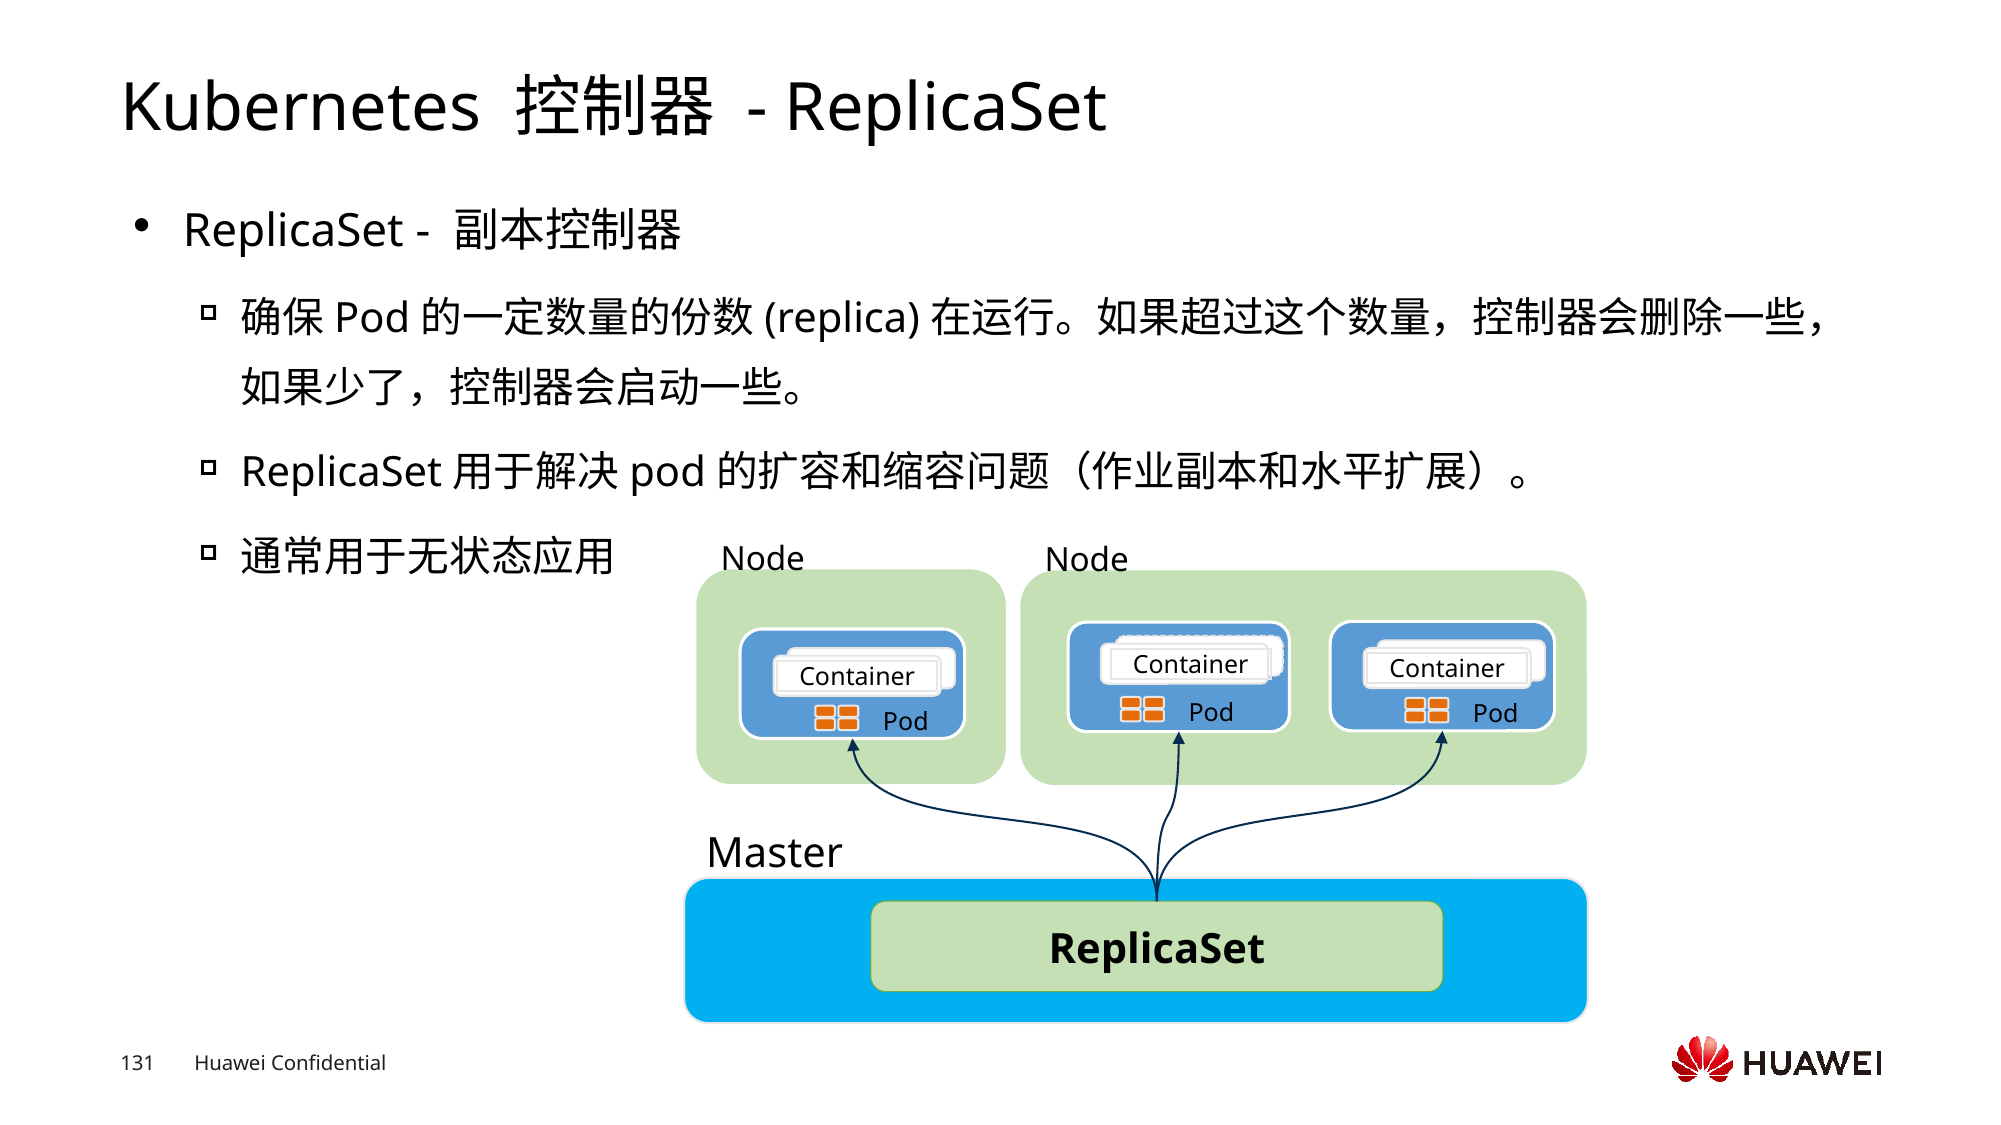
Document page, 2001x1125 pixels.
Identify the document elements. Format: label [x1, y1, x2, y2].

list [119, 171, 1881, 973]
text_box [684, 568, 1588, 1024]
list [770, 554, 780, 567]
list [726, 551, 736, 567]
list [750, 554, 760, 567]
list [791, 554, 800, 559]
list [1094, 555, 1104, 568]
list [1115, 555, 1124, 560]
list [1050, 552, 1060, 568]
picture [1672, 1036, 1881, 1082]
list [1074, 555, 1084, 568]
title [120, 73, 1880, 154]
